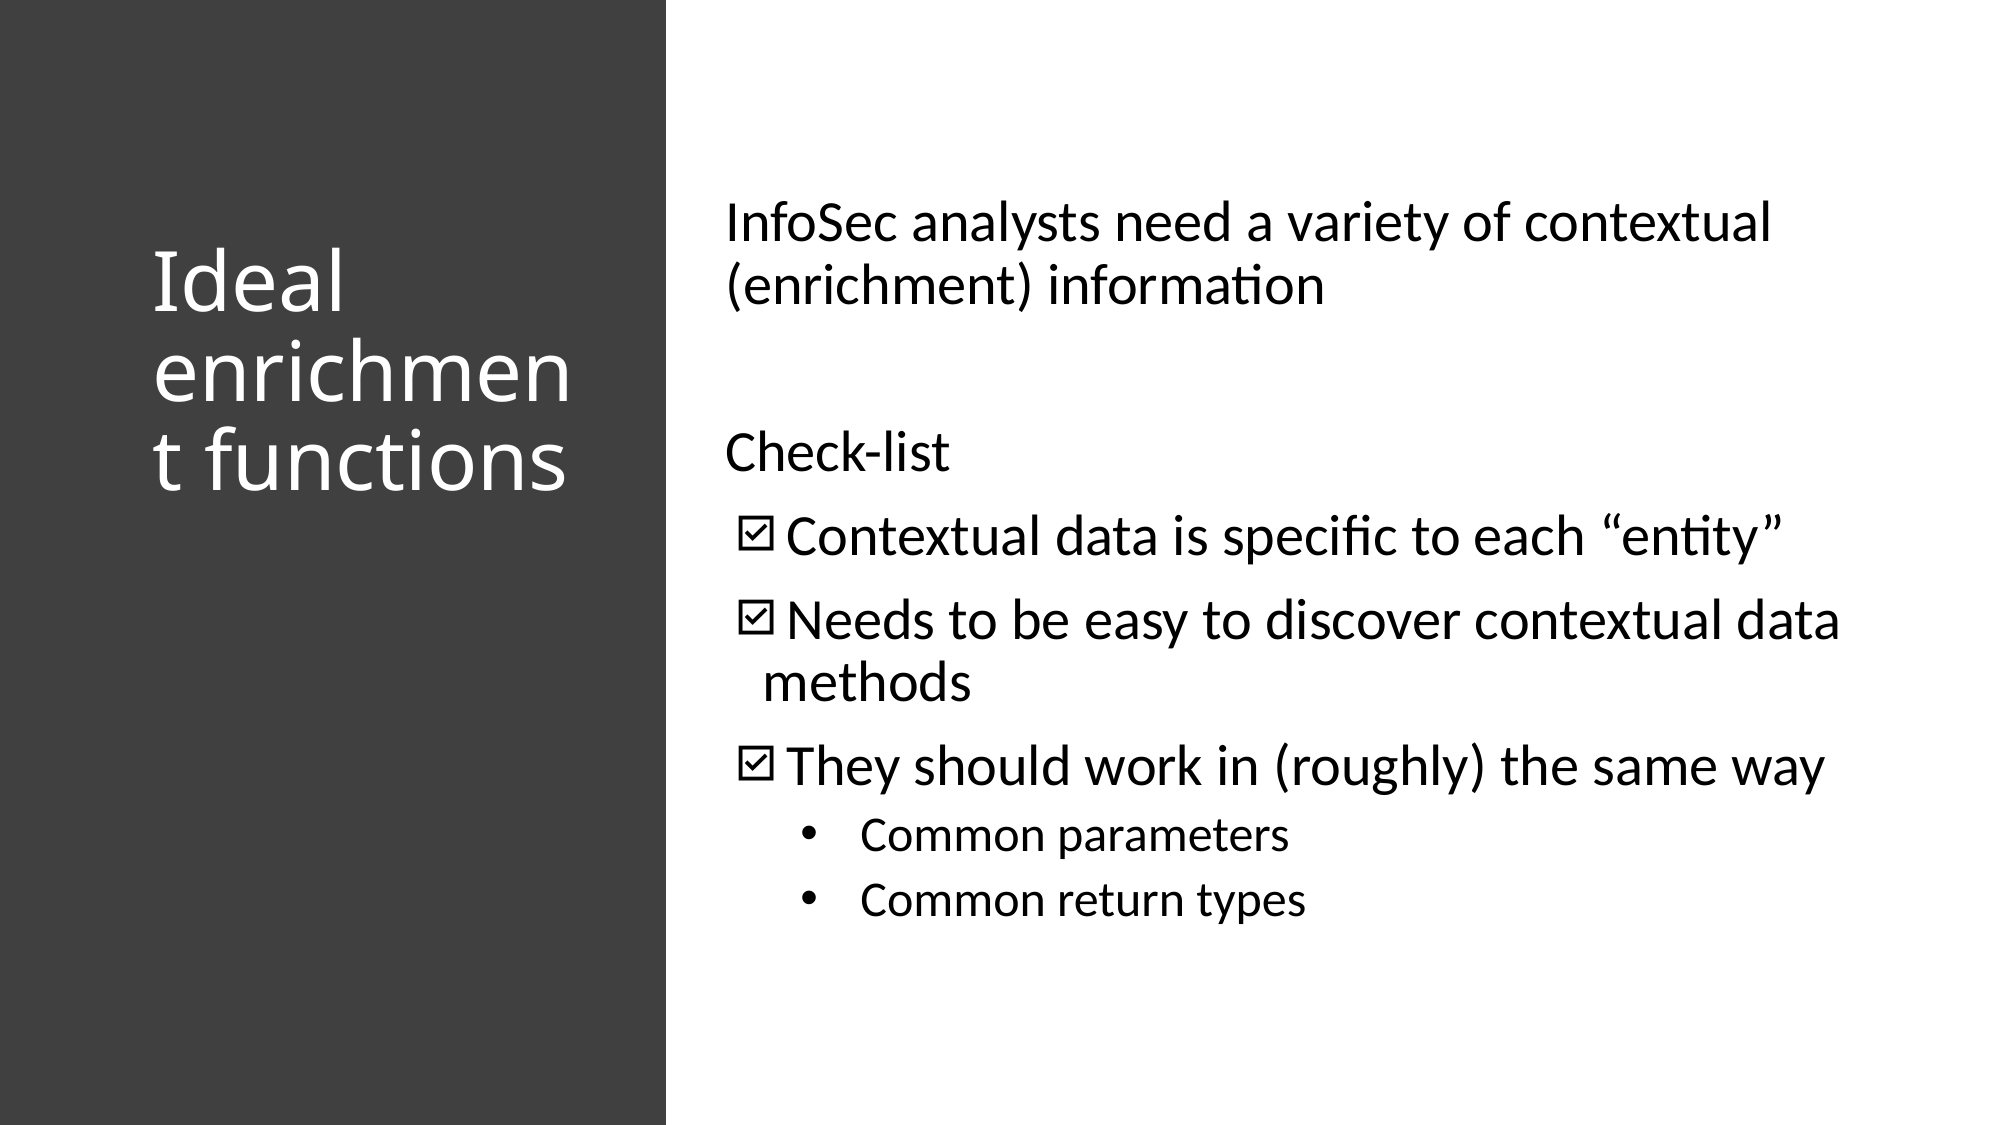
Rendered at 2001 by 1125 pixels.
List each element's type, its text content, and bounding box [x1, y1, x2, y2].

picture [725, 732, 787, 794]
title Ideal enrichment functions [137, 231, 613, 948]
picture [725, 502, 787, 564]
list InfoSec analysts need a variety of contextual (enrichment) information Check-list Contextual data is specific to each “entity” Needs to be easy to discover contextual data methods They should work in (roughly) the same way Common parameters Common return types [710, 105, 1907, 1013]
picture [725, 586, 787, 648]
text_box [0, 0, 667, 1125]
